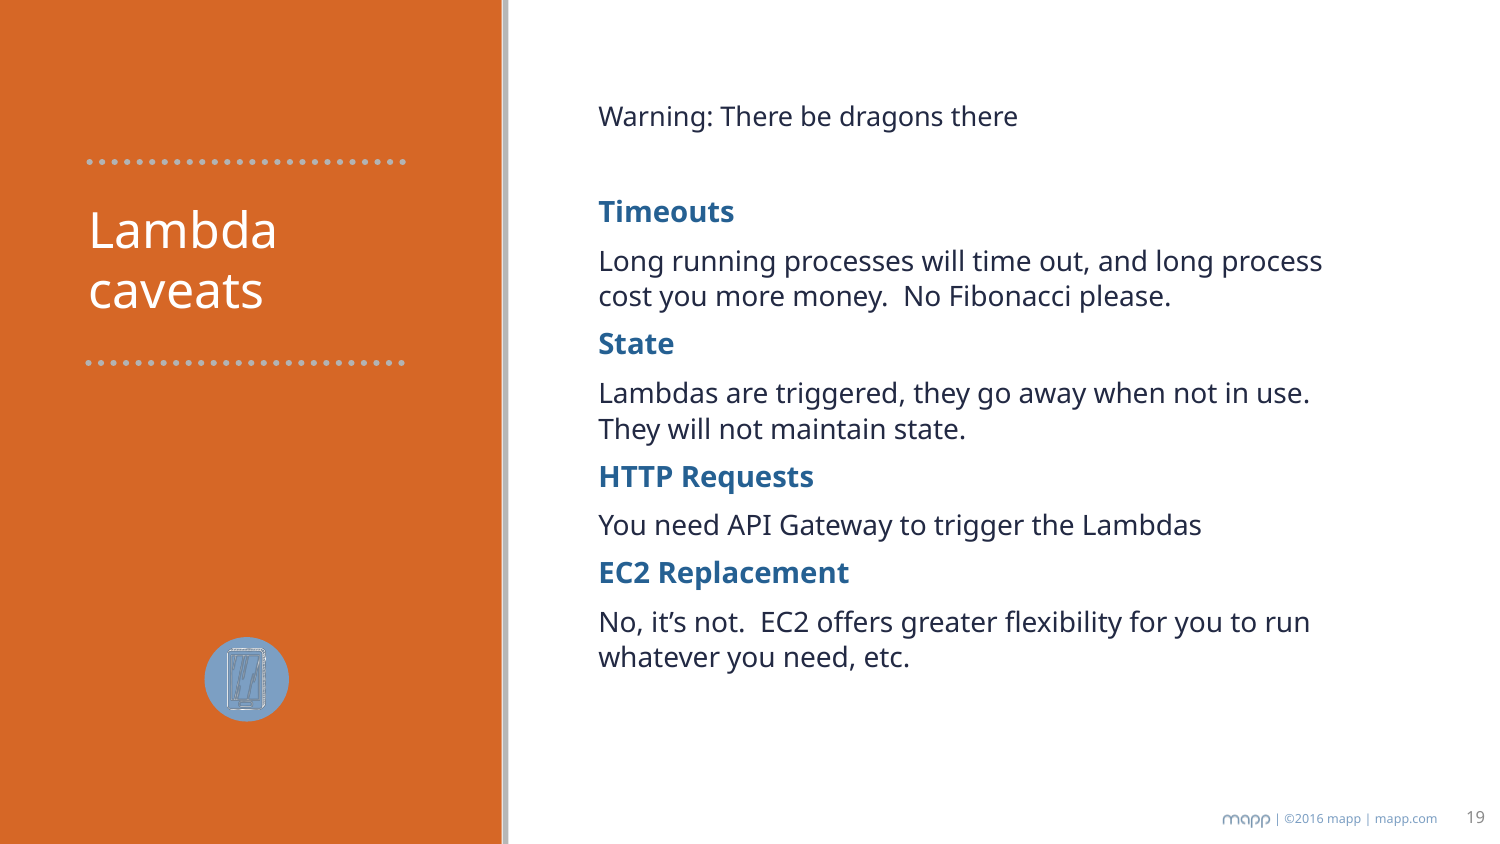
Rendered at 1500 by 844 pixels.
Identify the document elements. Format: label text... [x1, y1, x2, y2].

slide_number 19 [1148, 793, 1500, 844]
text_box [0, 0, 509, 844]
picture [227, 648, 267, 711]
text_box Warning: There be dragons there Timeouts Long running processes will time out, and long process cost you more money. No Fibonacci please. State Lambdas are triggered, they go away when not in use. They will not maintain state. HTTP Requests You need API Gateway to trigger the Lambdas EC2 Replacement No, it’s not. EC2 offers greater flexibility for you to run whatever you need, etc. [598, 96, 1375, 765]
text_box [1219, 803, 1454, 835]
